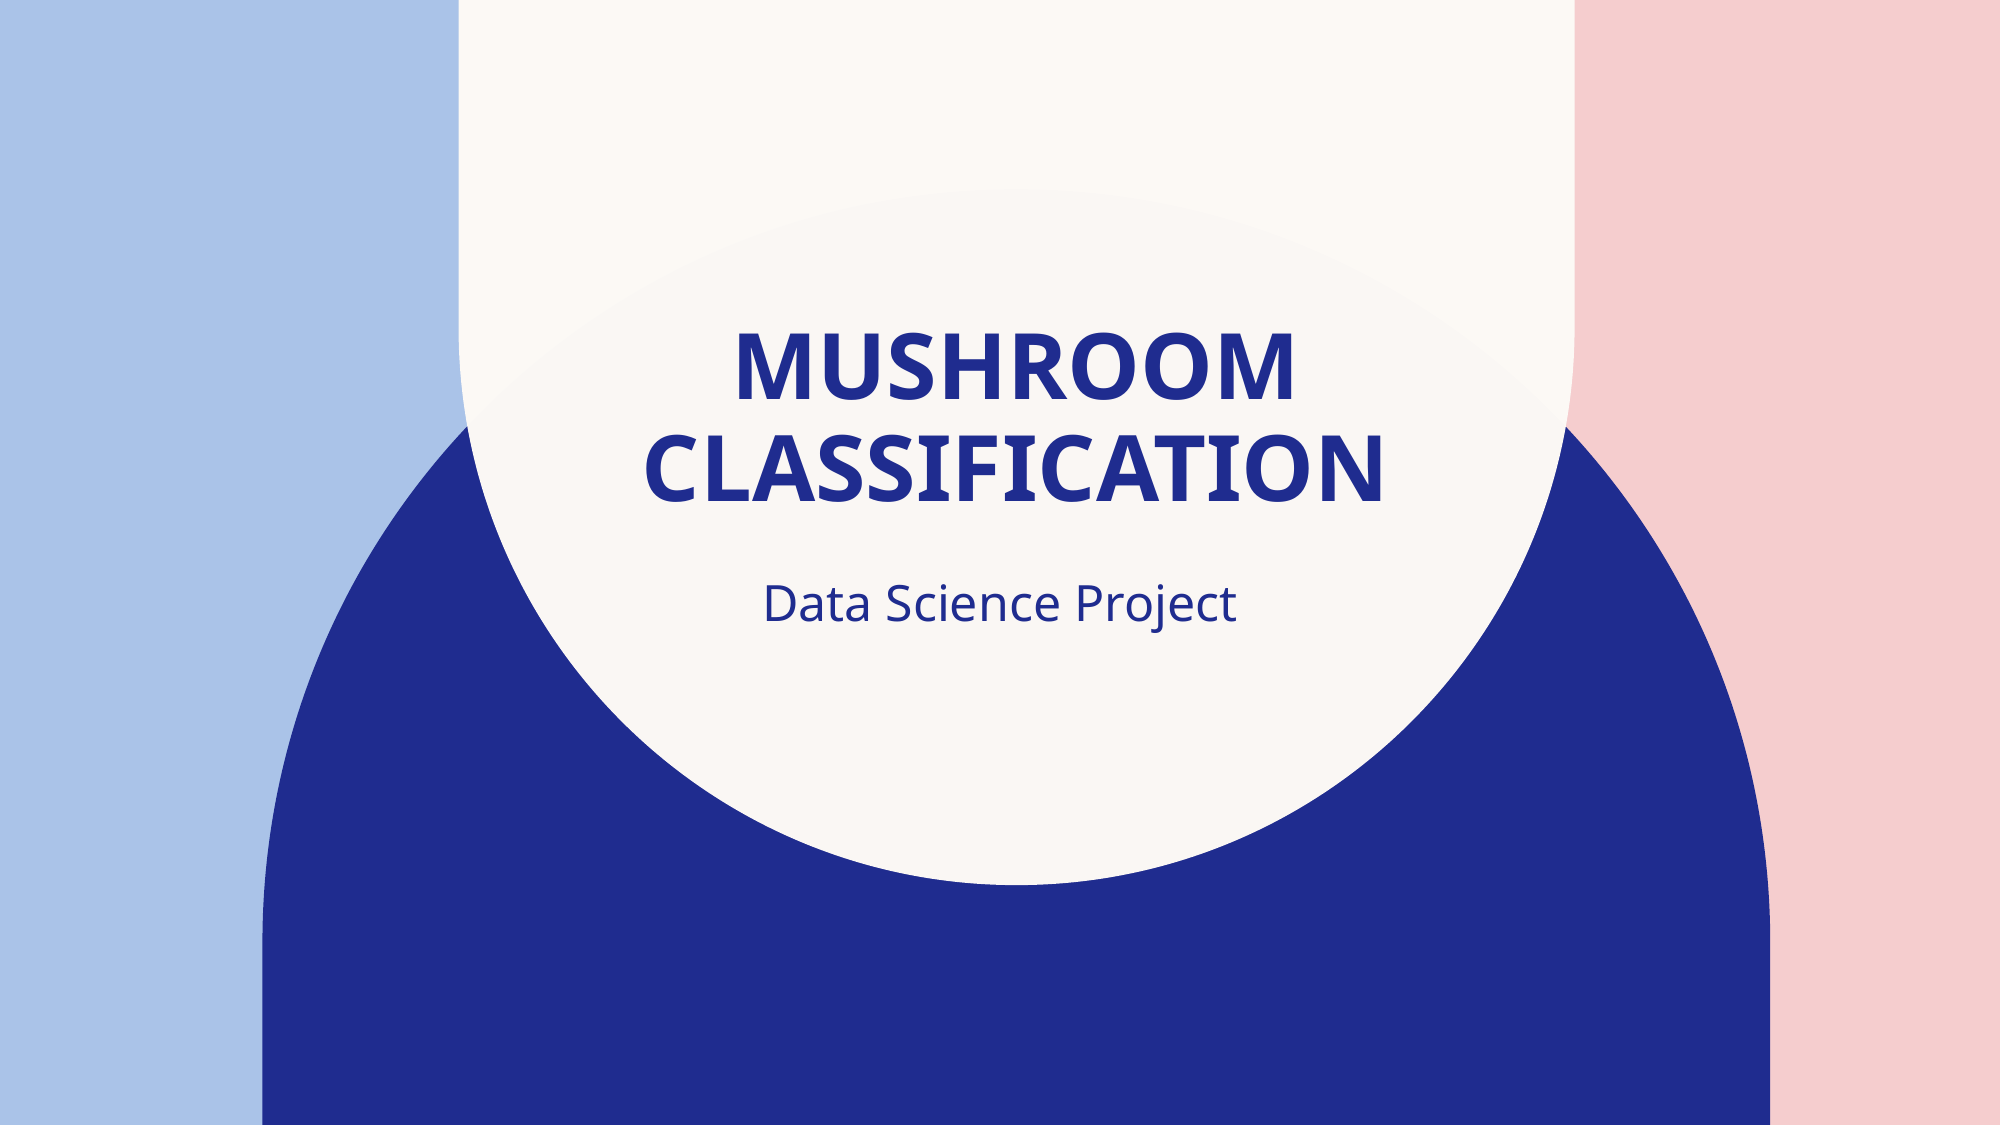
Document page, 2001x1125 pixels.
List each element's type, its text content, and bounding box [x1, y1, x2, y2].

subtitle Data Science Project​ [713, 571, 1287, 716]
title Mushroom Classification [558, 316, 1474, 518]
